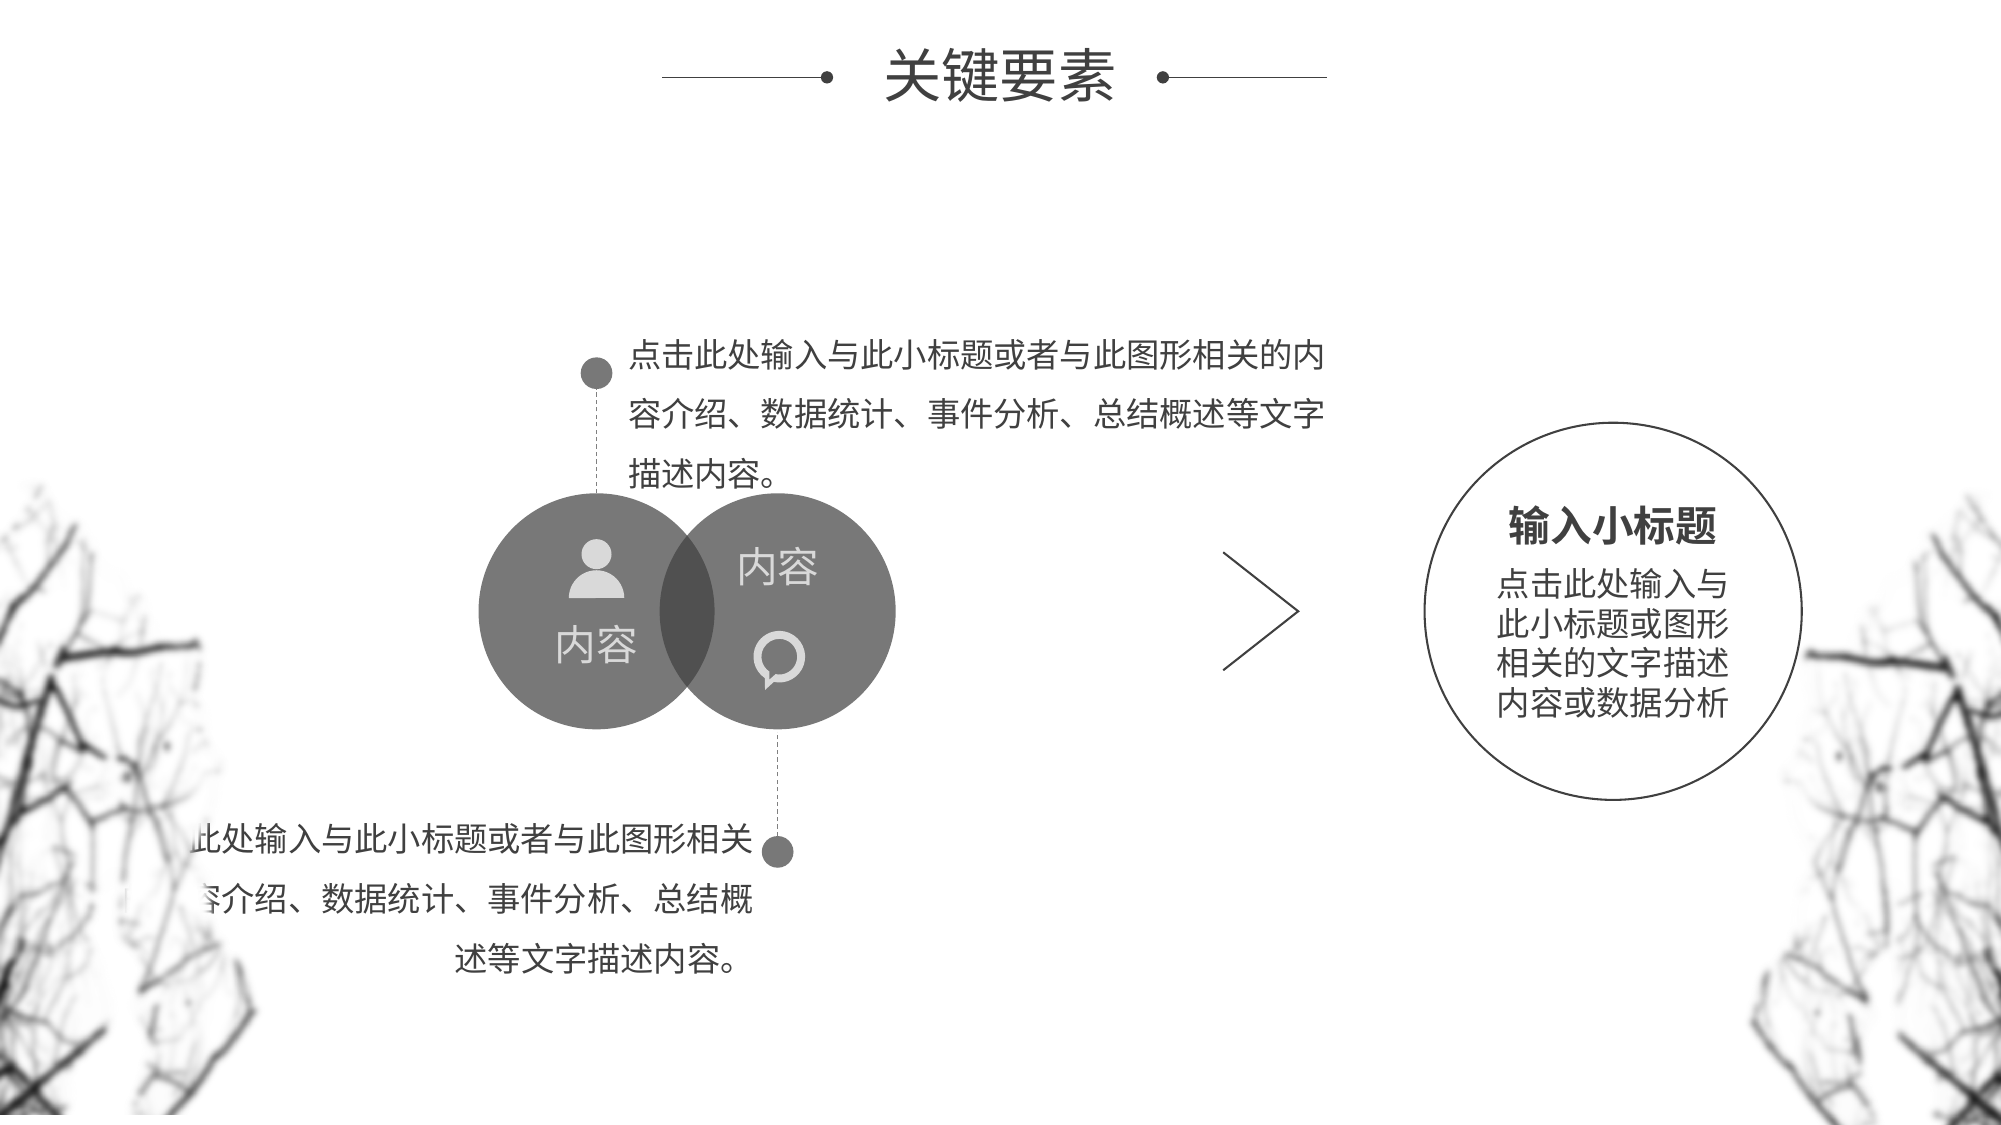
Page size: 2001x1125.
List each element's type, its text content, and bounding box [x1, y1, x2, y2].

text_box 输入小标题 点击此处输入与此小标题或图形相关的文字描述内容或数据分析 [1423, 426, 1571, 797]
text_box 点击此处输入与此小标题或者与此图形相关的内容介绍、数据统计、事件分析、总结概述等文字描述内容。 [628, 306, 1345, 501]
text_box [579, 356, 614, 391]
title 关键要素 [867, 31, 1133, 117]
picture [1571, 407, 2001, 1125]
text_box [659, 493, 896, 730]
text_box [1222, 551, 1300, 672]
picture [0, 397, 429, 1115]
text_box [478, 493, 659, 730]
text_box 点击此处输入与此小标题或者与此图形相关的内容介绍、数据统计、事件分析、总结概述等文字描述内容。 [429, 791, 754, 986]
text_box [760, 835, 795, 869]
